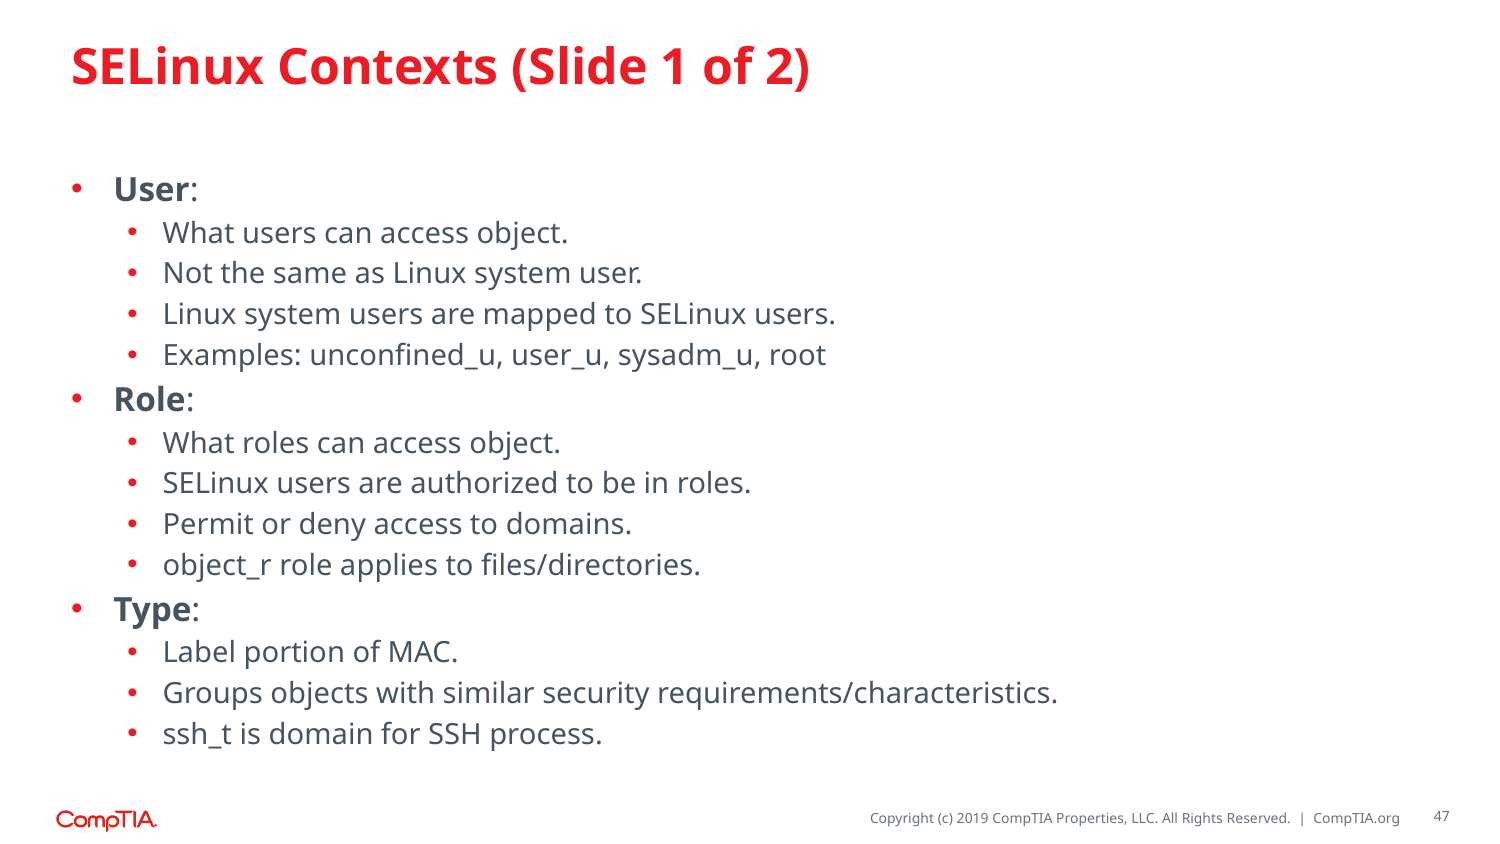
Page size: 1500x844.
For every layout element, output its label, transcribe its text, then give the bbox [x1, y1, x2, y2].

title SELinux Contexts (Slide 1 of 2) [56, 12, 1444, 117]
slide_number 47 [1407, 800, 1450, 835]
list User: What users can access object. Not the same as Linux system user. Linux system users are mapped to SELinux users. Examples: unconfined_u, user_u, sysadm_u, root Role: What roles can access object. SELinux users are authorized to be in roles. Permit or deny access to domains. object_r role applies to files/directories. Type: Label portion of MAC. Groups objects with similar security requirements/characteristics. ssh_t is domain for SSH process. [56, 160, 1444, 746]
